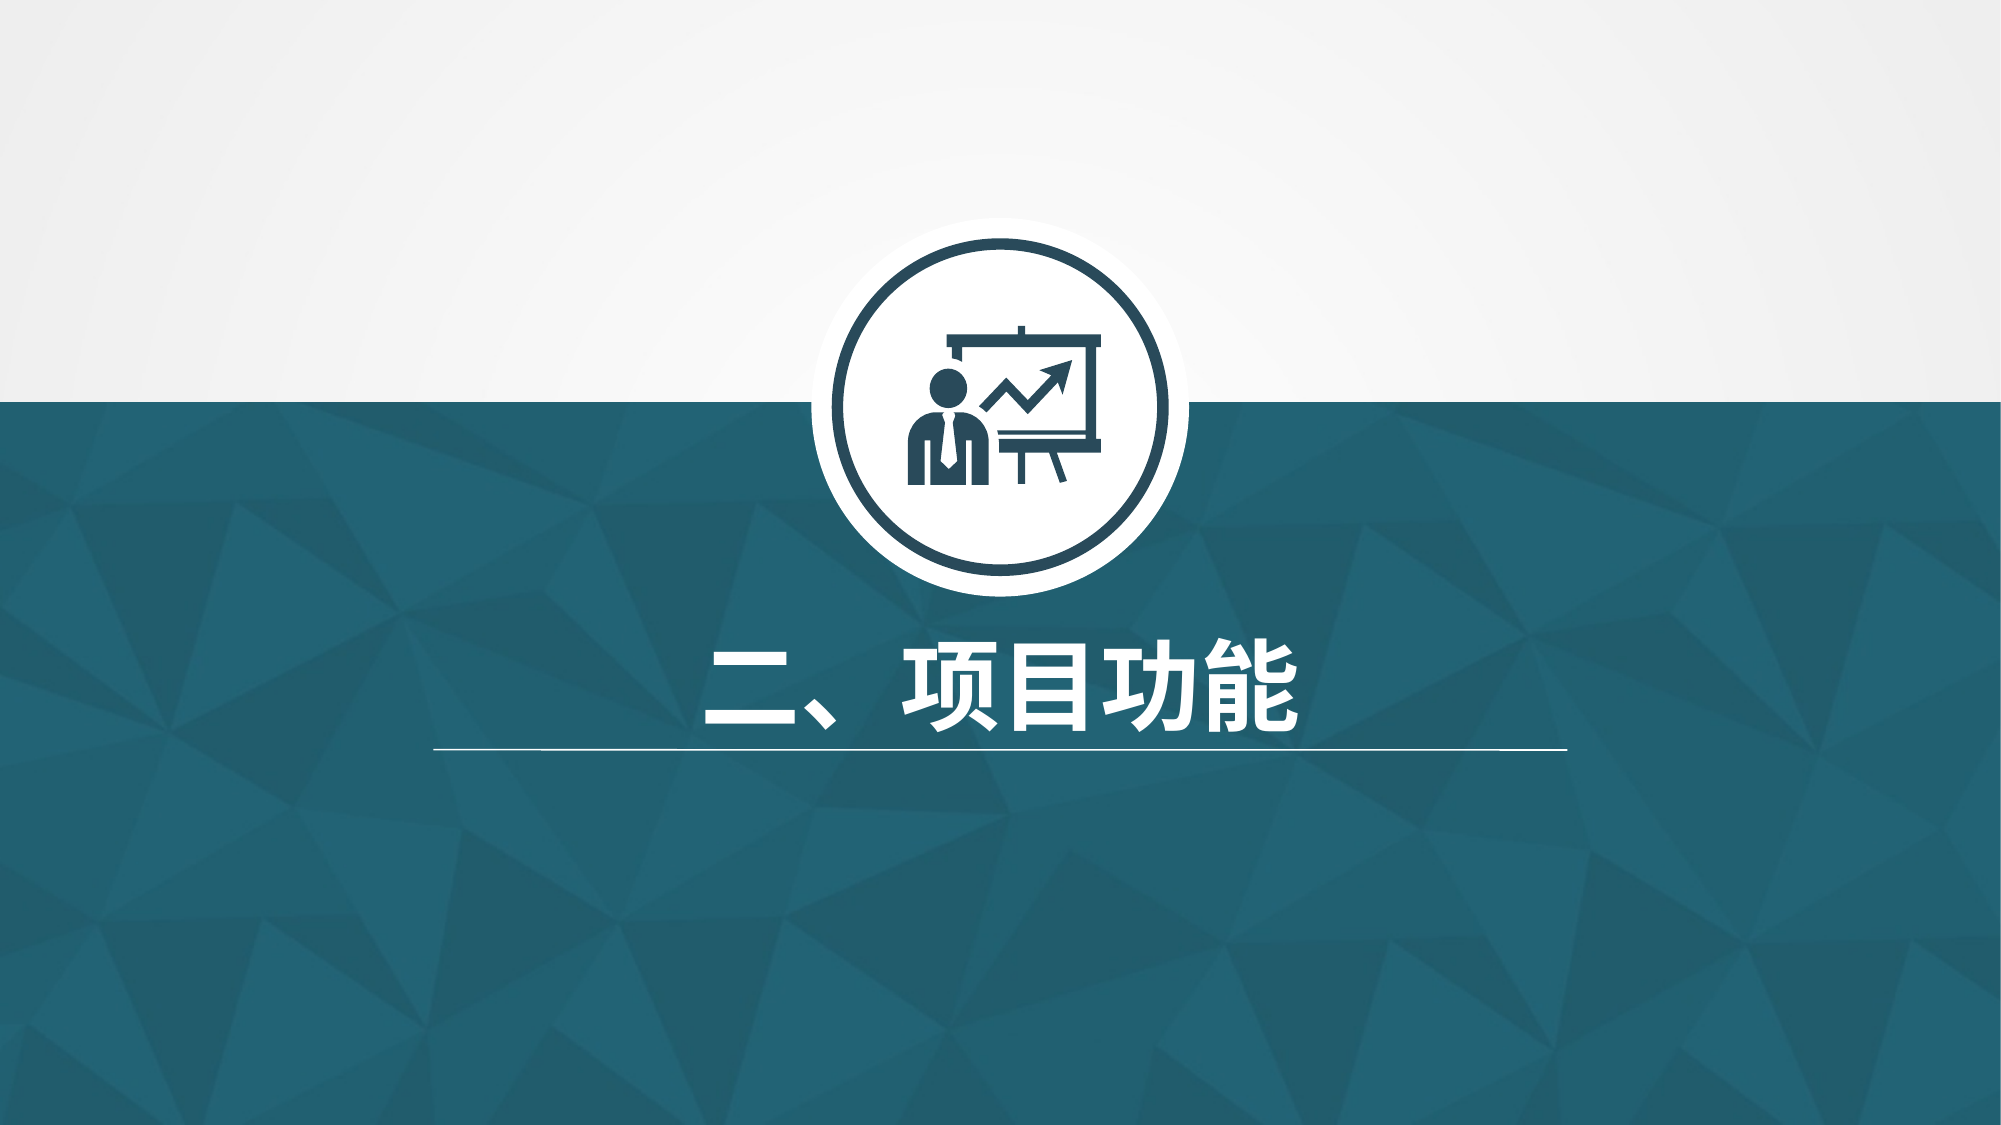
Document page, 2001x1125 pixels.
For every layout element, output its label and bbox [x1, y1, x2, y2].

picture [0, 0, 2001, 1125]
text_box [811, 217, 1190, 597]
